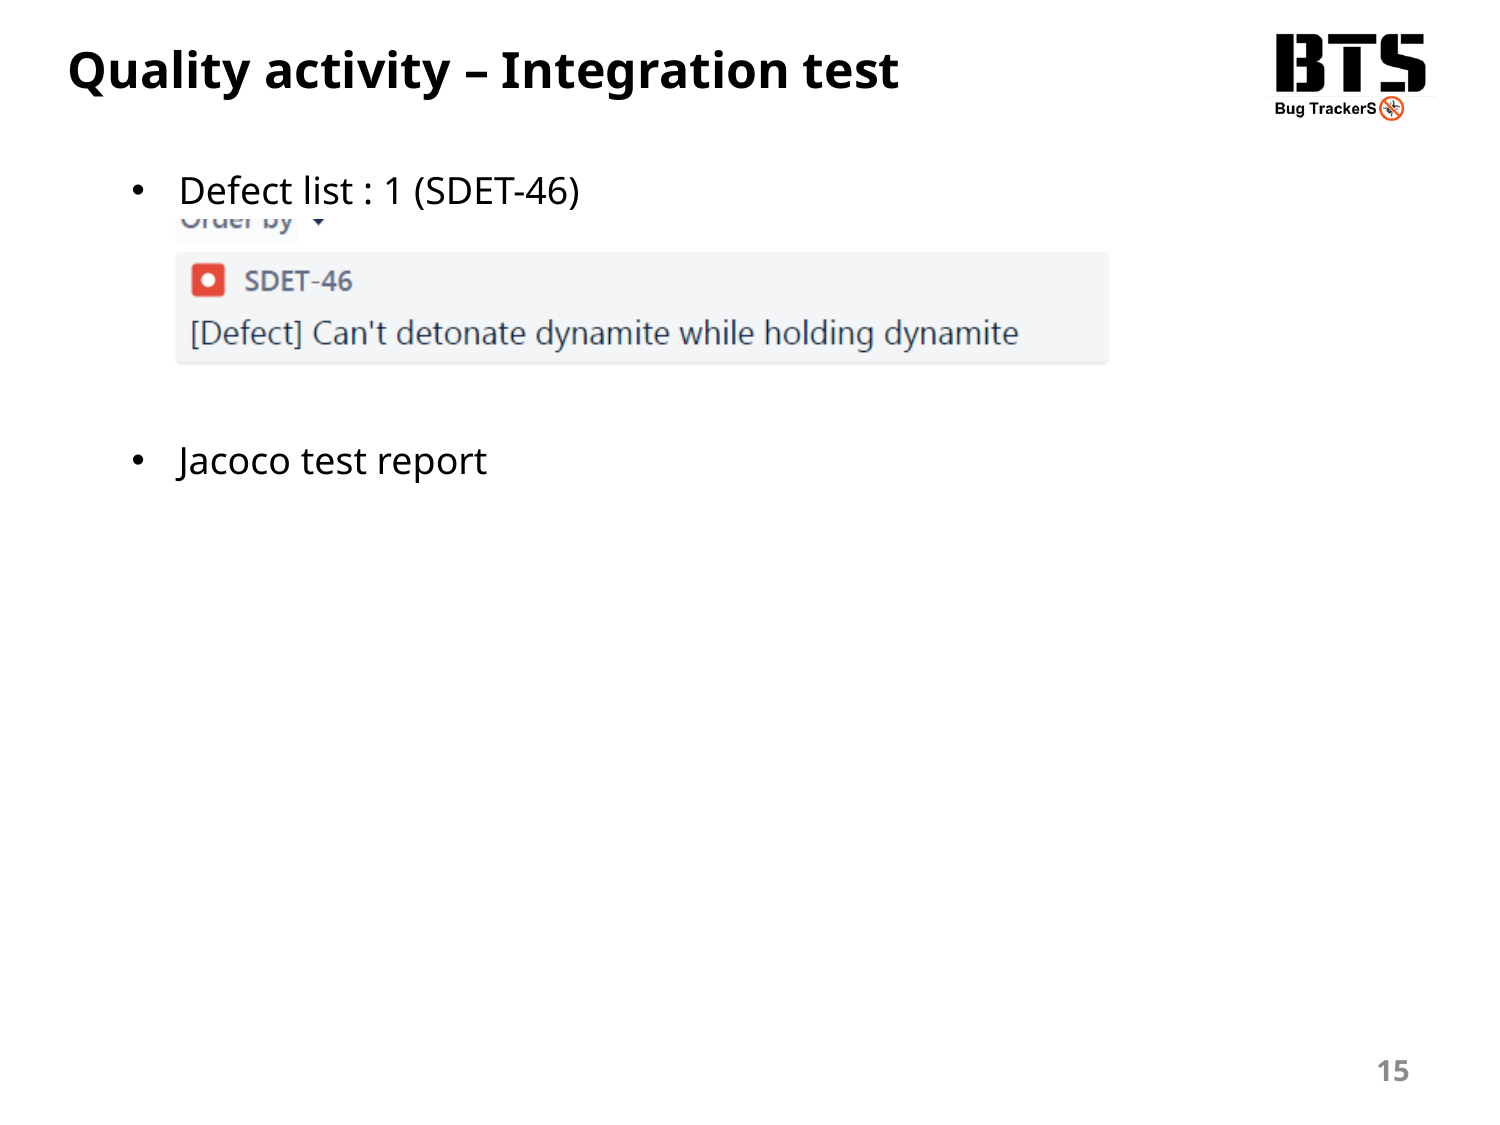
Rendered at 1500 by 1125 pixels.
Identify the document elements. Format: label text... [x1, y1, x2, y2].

slide_number 15 [1074, 1042, 1425, 1103]
text_box Defect list : 1 (SDET-46) Jacoco test report [41, 137, 1436, 548]
picture [170, 219, 1122, 385]
picture [1263, 30, 1437, 127]
text_box Quality activity – Integration test [53, 30, 1262, 106]
